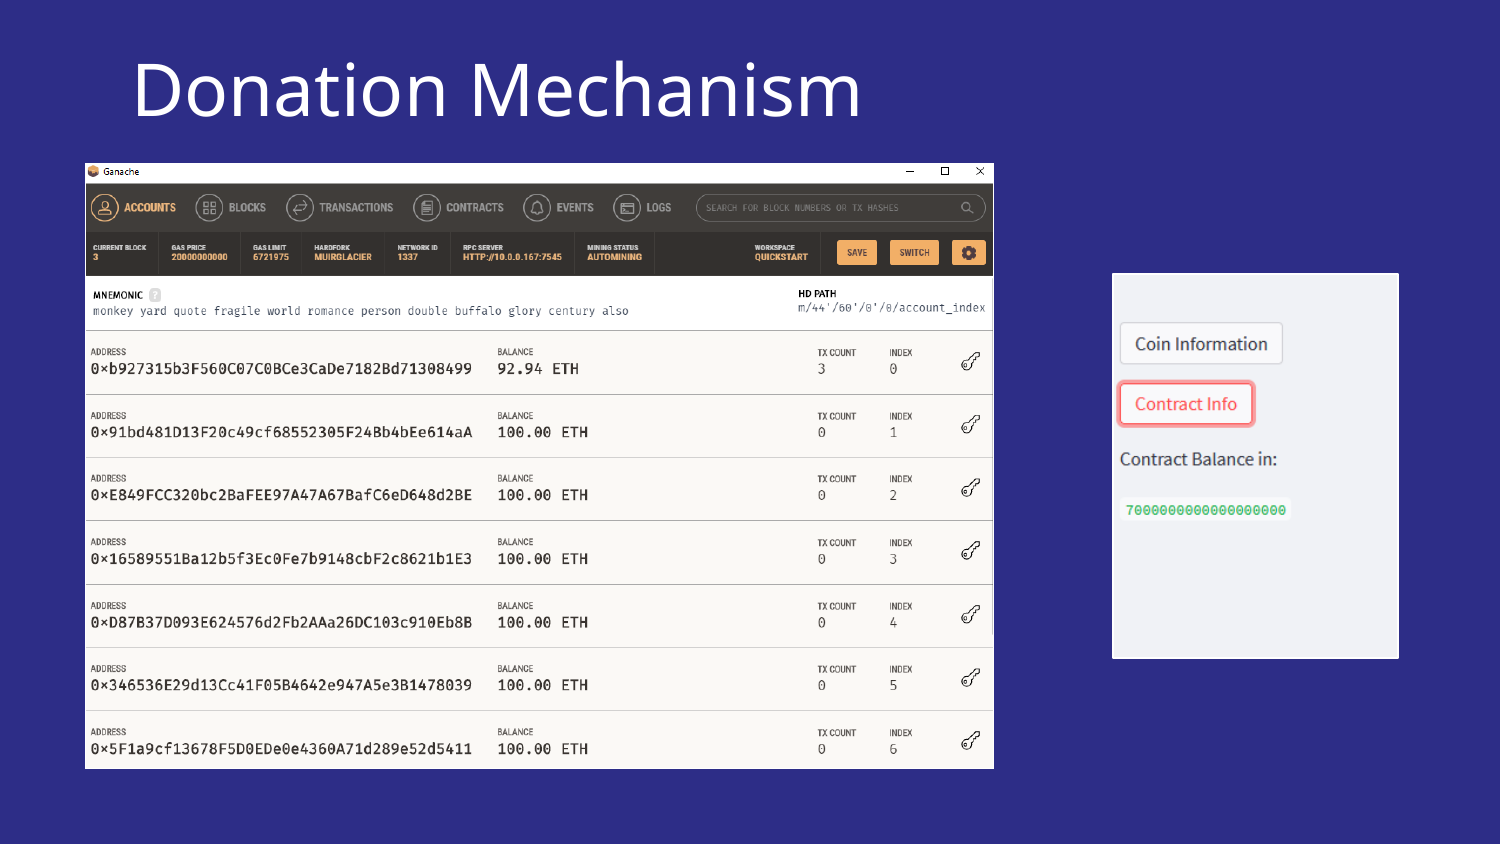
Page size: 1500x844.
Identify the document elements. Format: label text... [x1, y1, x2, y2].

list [1114, 274, 1398, 657]
picture [84, 163, 995, 769]
title Donation Mechanism [116, 28, 1384, 122]
